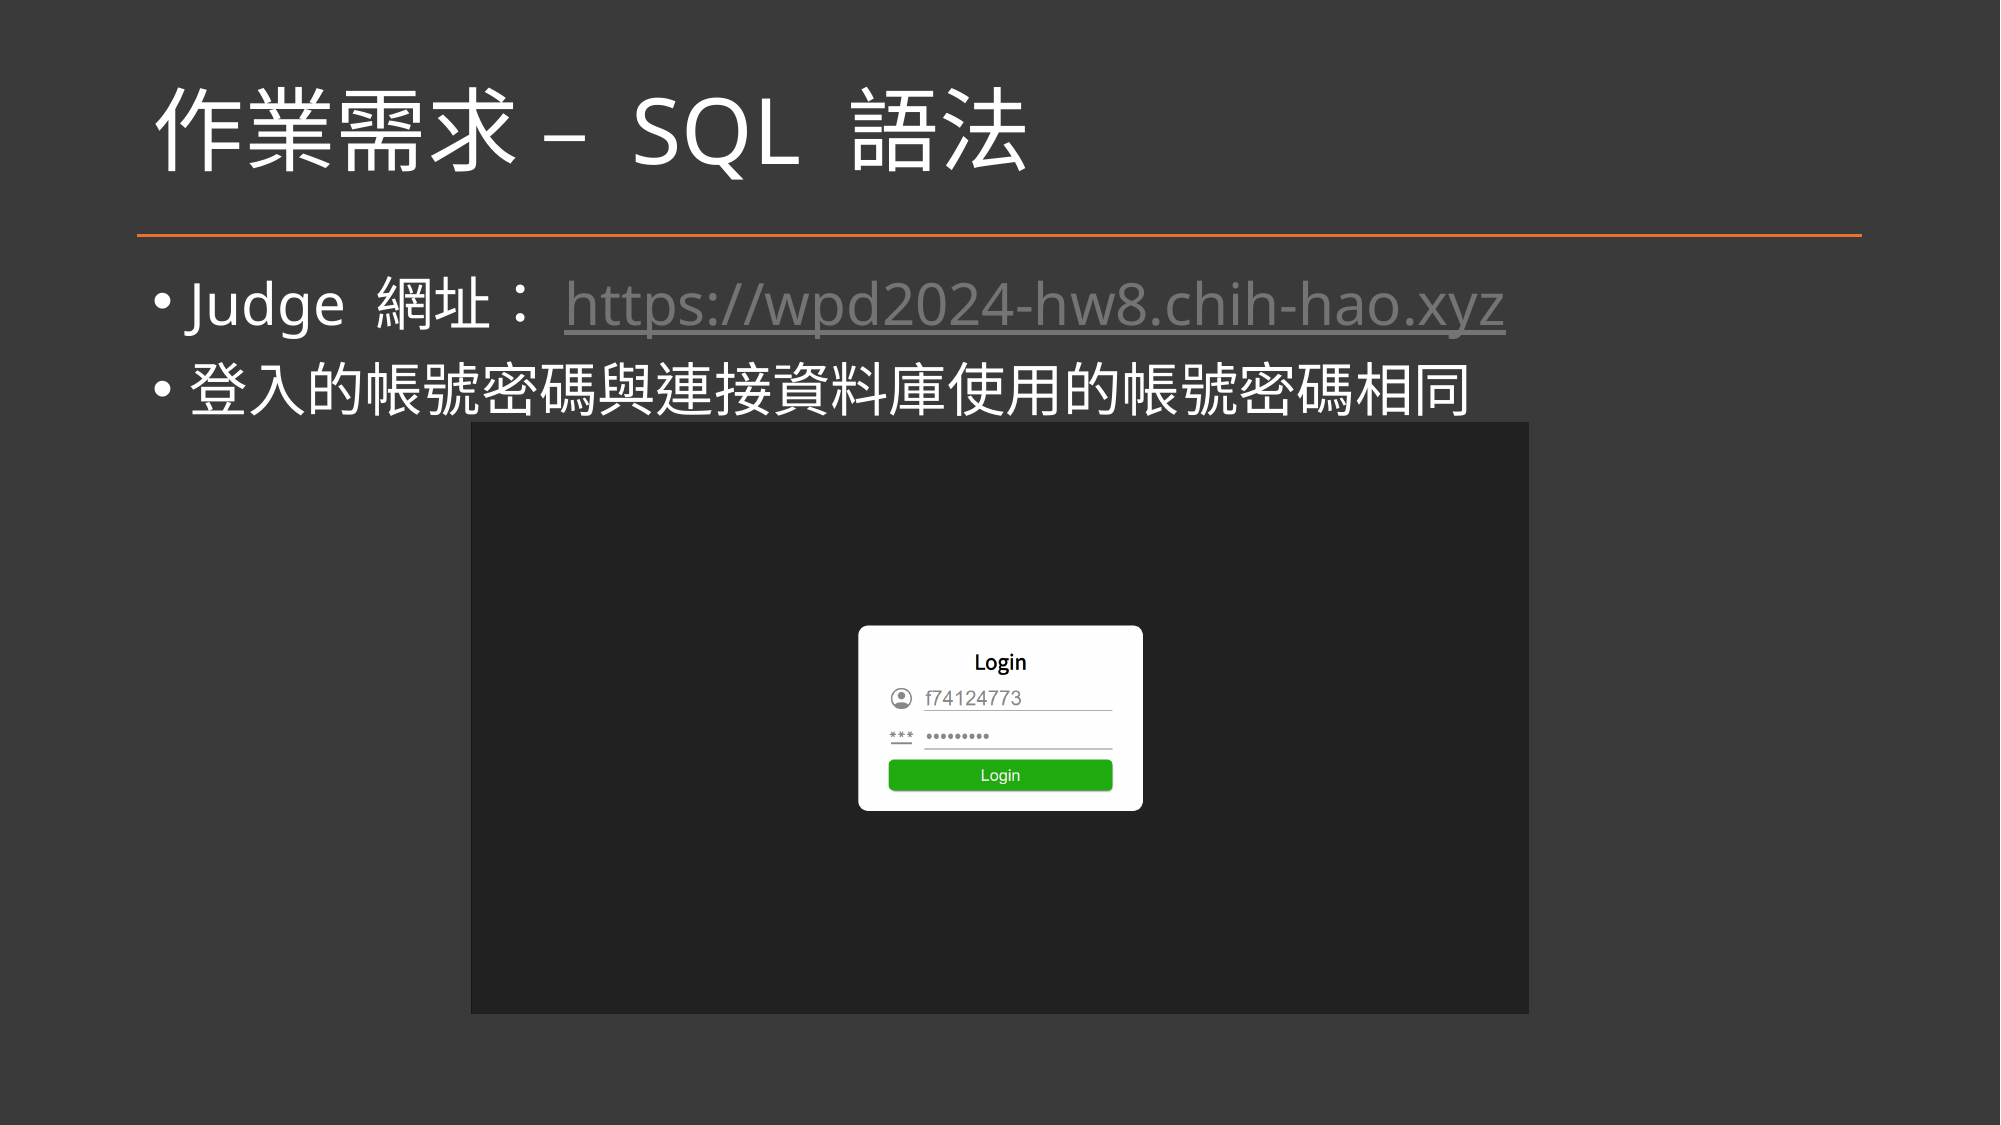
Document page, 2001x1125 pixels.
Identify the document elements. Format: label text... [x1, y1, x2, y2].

title 作業需求 – SQL 語法 [137, 59, 1863, 211]
picture [471, 422, 1529, 1014]
list Judge 網址：https://wpd2024-hw8.chih-hao.xyz 登入的帳號密碼與連接資料庫使用的帳號密碼相同 [137, 261, 1863, 1014]
